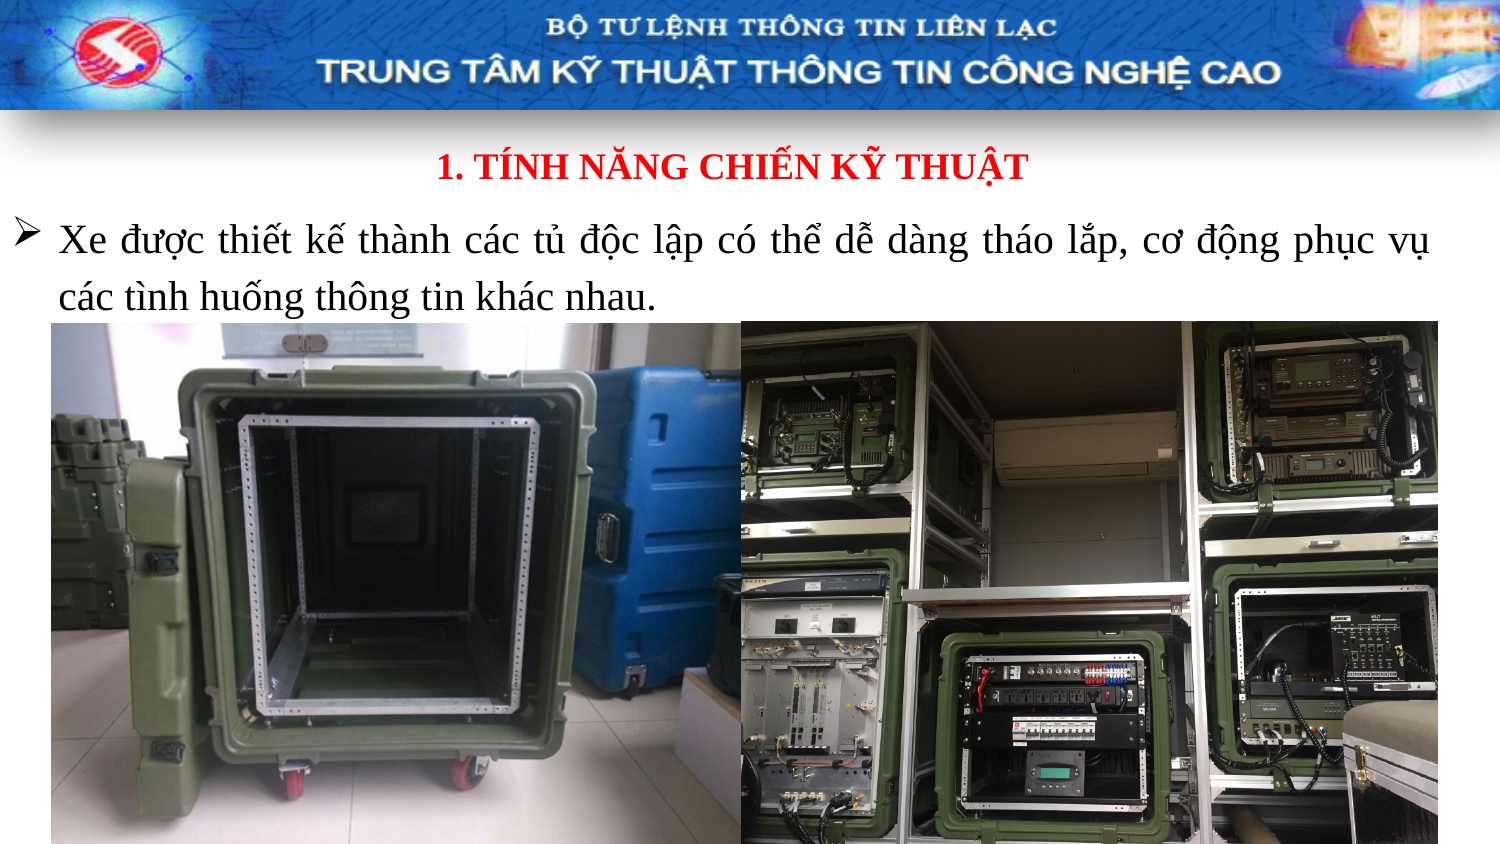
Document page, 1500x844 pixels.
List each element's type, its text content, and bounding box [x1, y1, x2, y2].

text_box Xe được thiết kế thành các tủ độc lập có thể dễ dàng tháo lắp, cơ động phục vụ các tình huống thông tin khác nhau. [0, 196, 1447, 327]
text_box 1. TÍNH NĂNG CHIẾN KỸ THUẬT [421, 134, 1054, 194]
picture [50, 321, 1438, 844]
picture [0, 0, 1500, 110]
